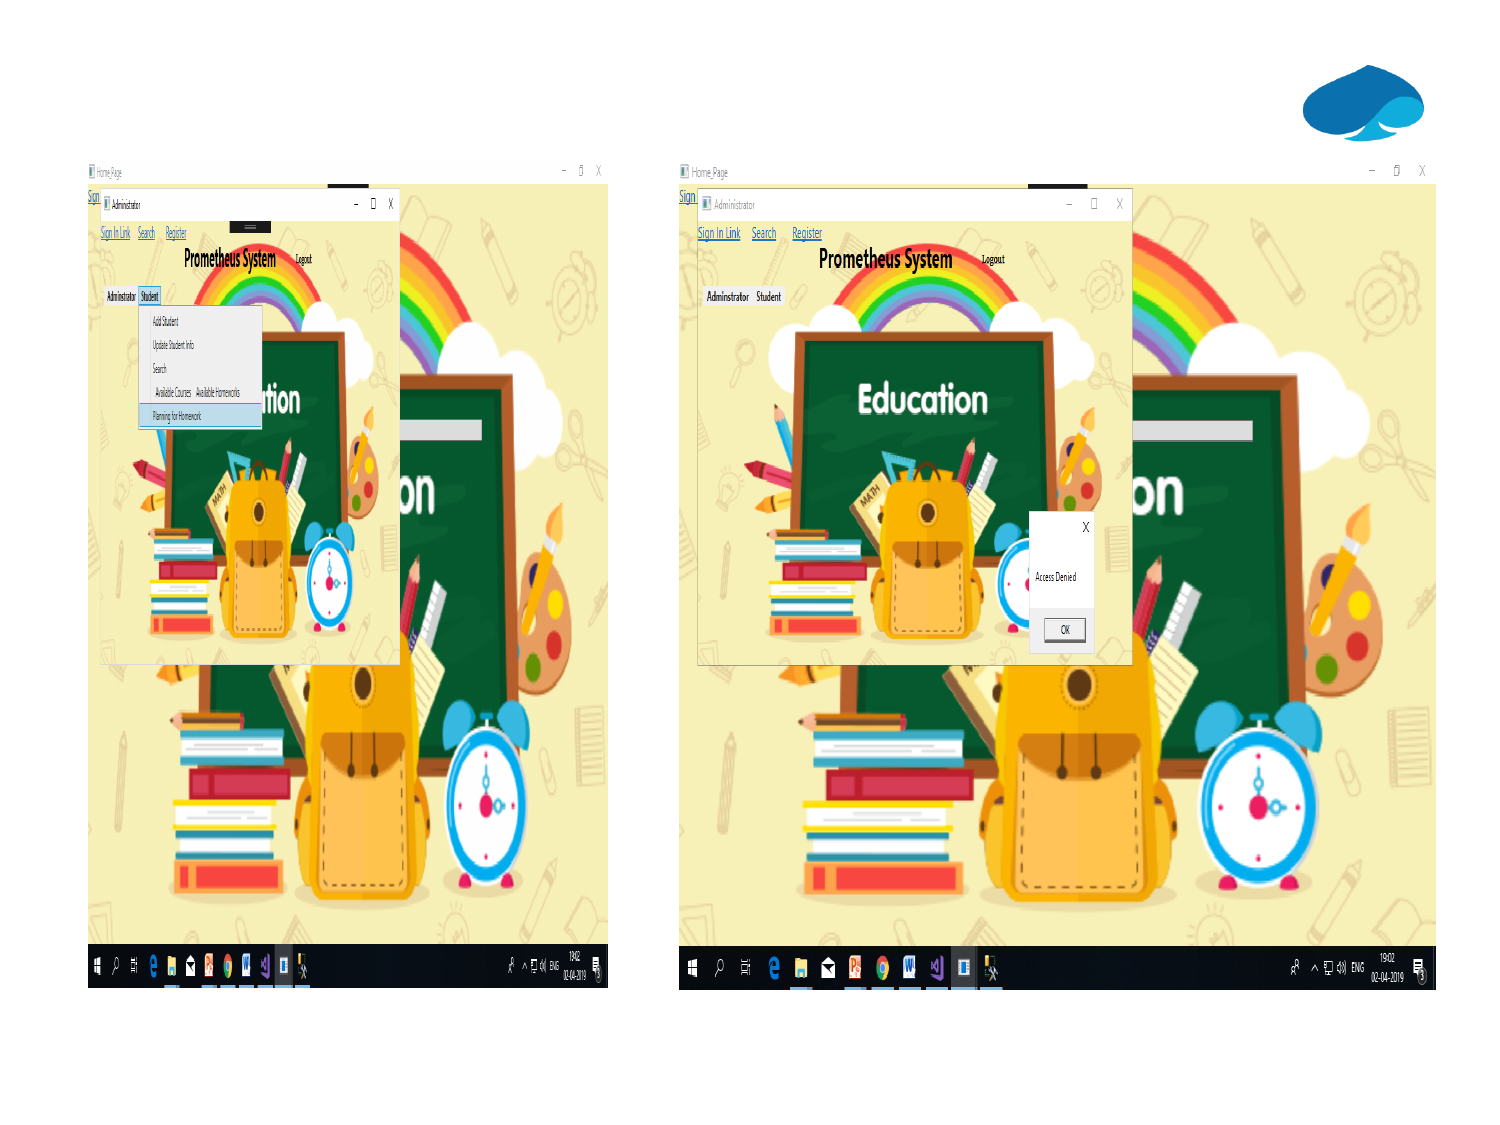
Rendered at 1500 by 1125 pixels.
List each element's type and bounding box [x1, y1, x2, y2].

picture [87, 160, 609, 988]
picture [1292, 54, 1434, 151]
picture [678, 160, 1436, 990]
